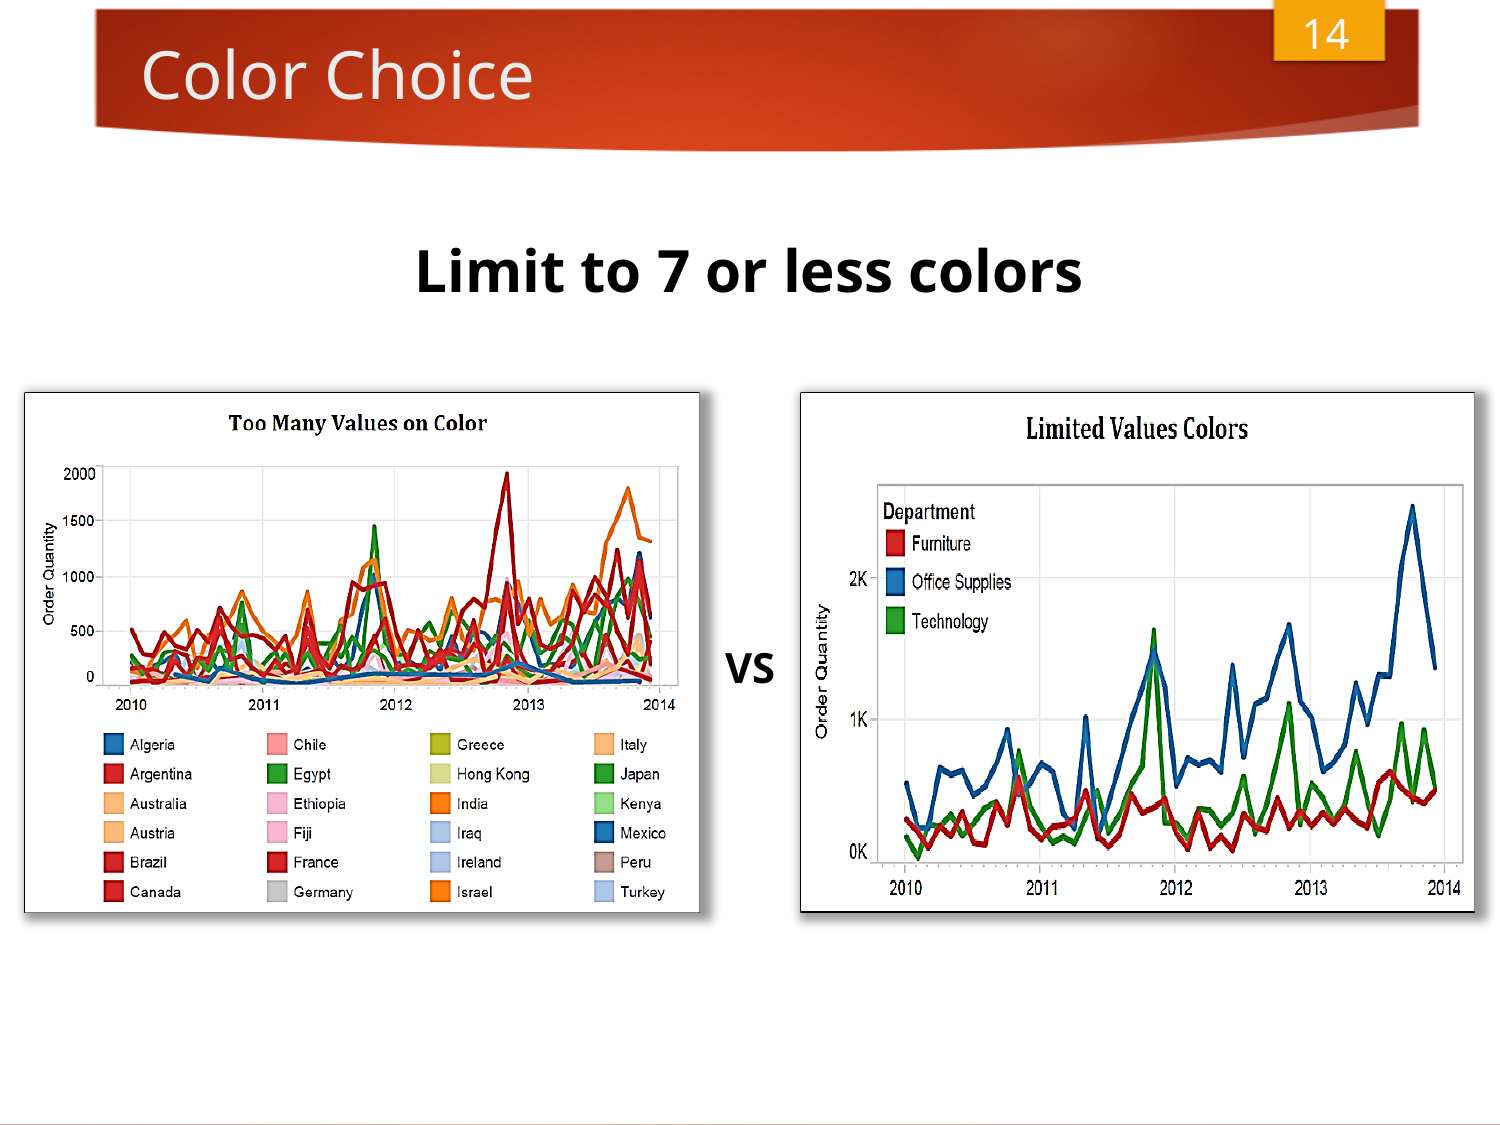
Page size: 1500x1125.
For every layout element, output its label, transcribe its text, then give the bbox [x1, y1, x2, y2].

picture [74, 0, 1450, 155]
picture [799, 391, 1476, 913]
text_box [0, 0, 1500, 400]
text_box Limit to 7 or less colors [98, 221, 1400, 312]
text_box VS [705, 630, 793, 699]
picture [24, 391, 701, 913]
